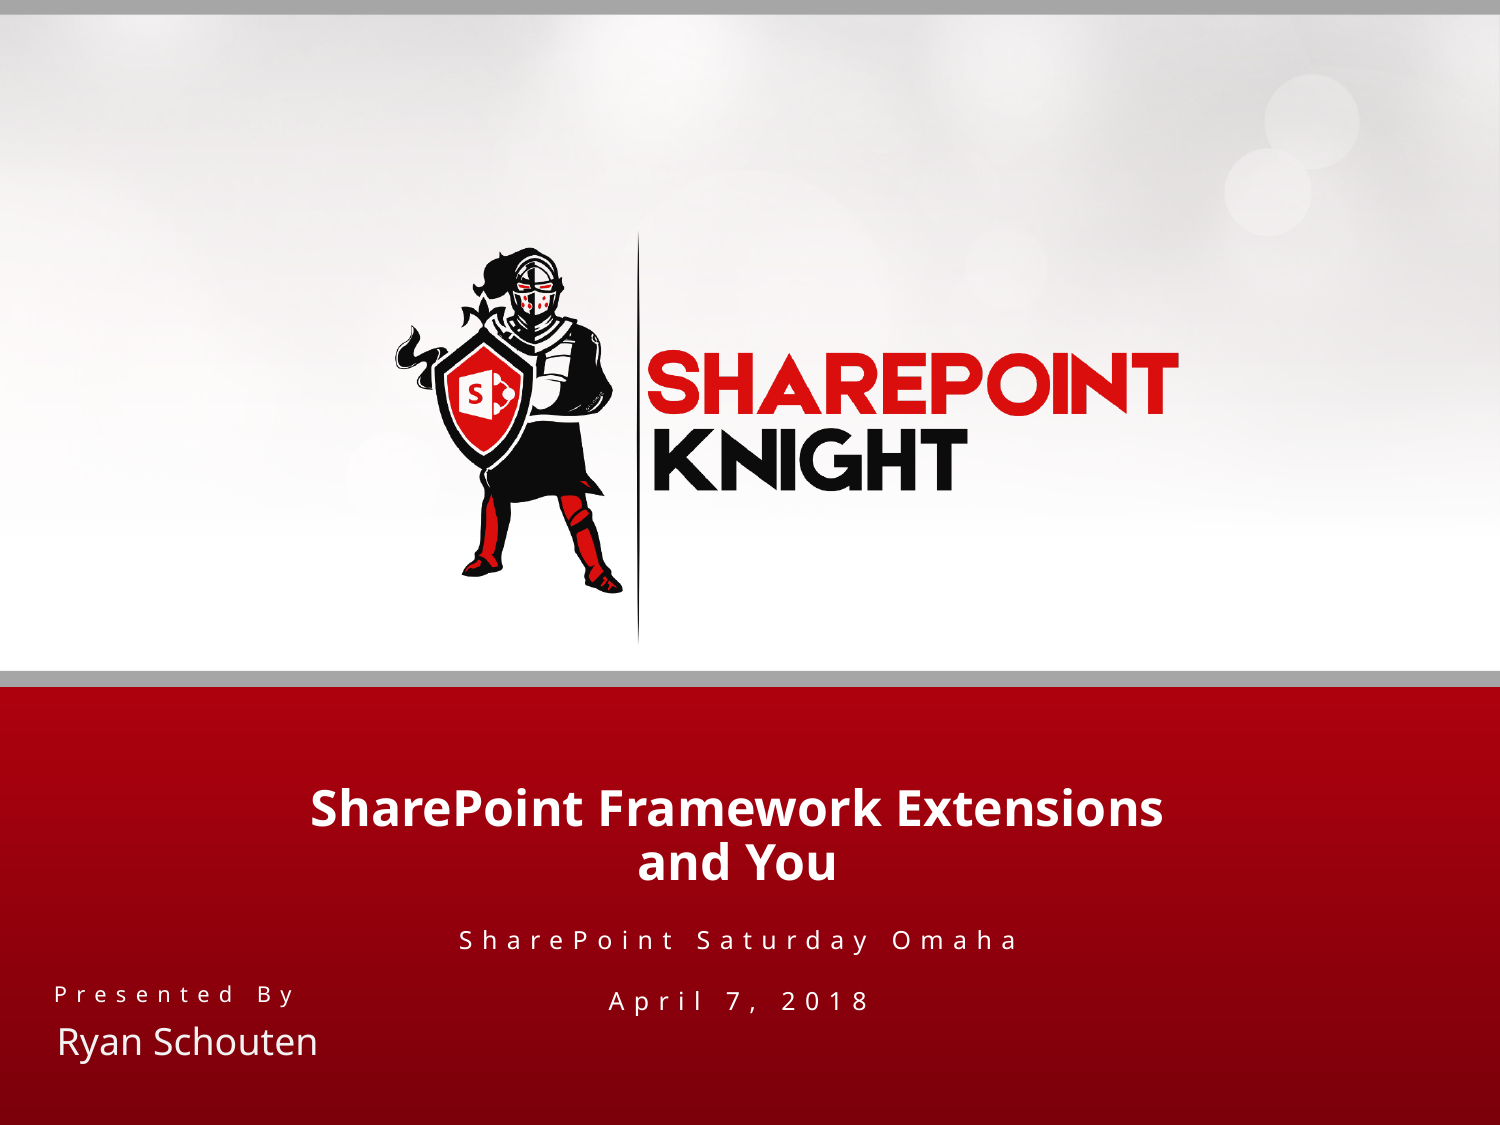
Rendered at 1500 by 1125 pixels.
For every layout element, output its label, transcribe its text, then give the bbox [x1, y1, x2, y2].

text_box Presented By [39, 972, 307, 1014]
text_box Ryan Schouten [41, 1010, 376, 1071]
picture [36, 168, 1500, 646]
subtitle SharePoint Saturday Omaha April 7, 2018 [317, 902, 1159, 958]
title SharePoint Framework Extensions and You [275, 743, 1201, 899]
